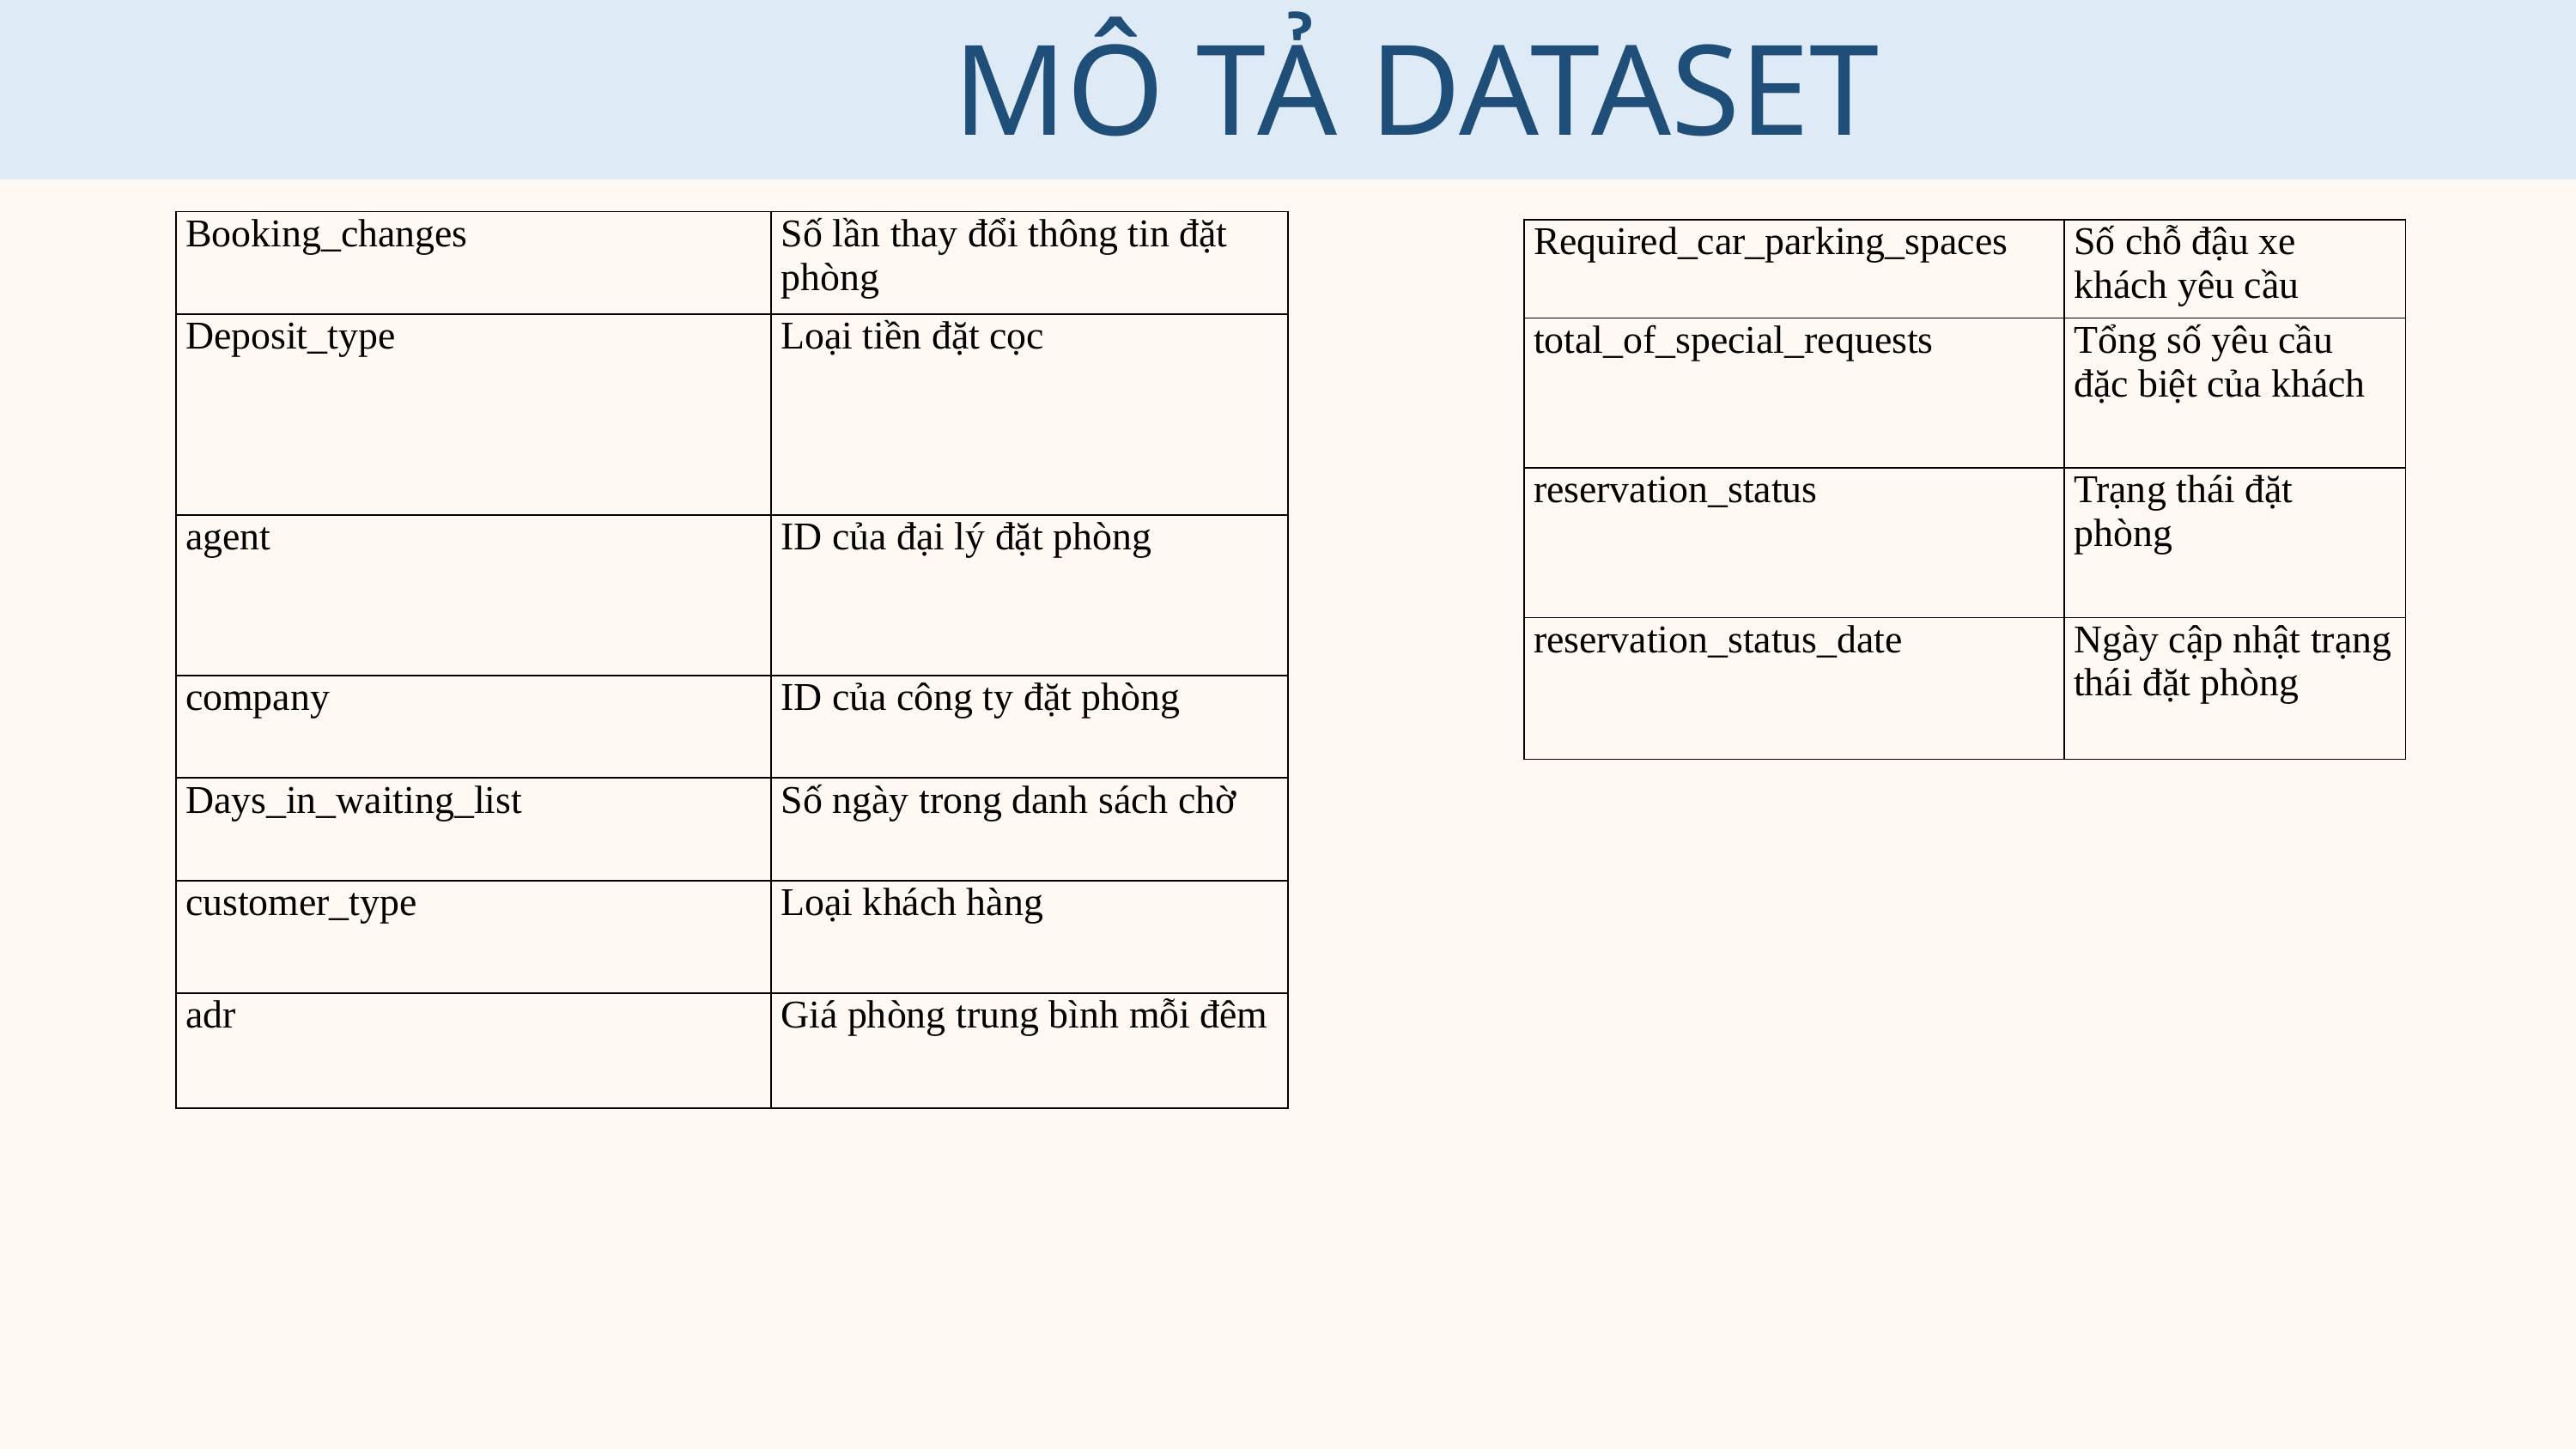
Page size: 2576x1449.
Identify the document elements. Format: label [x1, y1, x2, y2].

text_box [0, 0, 2576, 1449]
